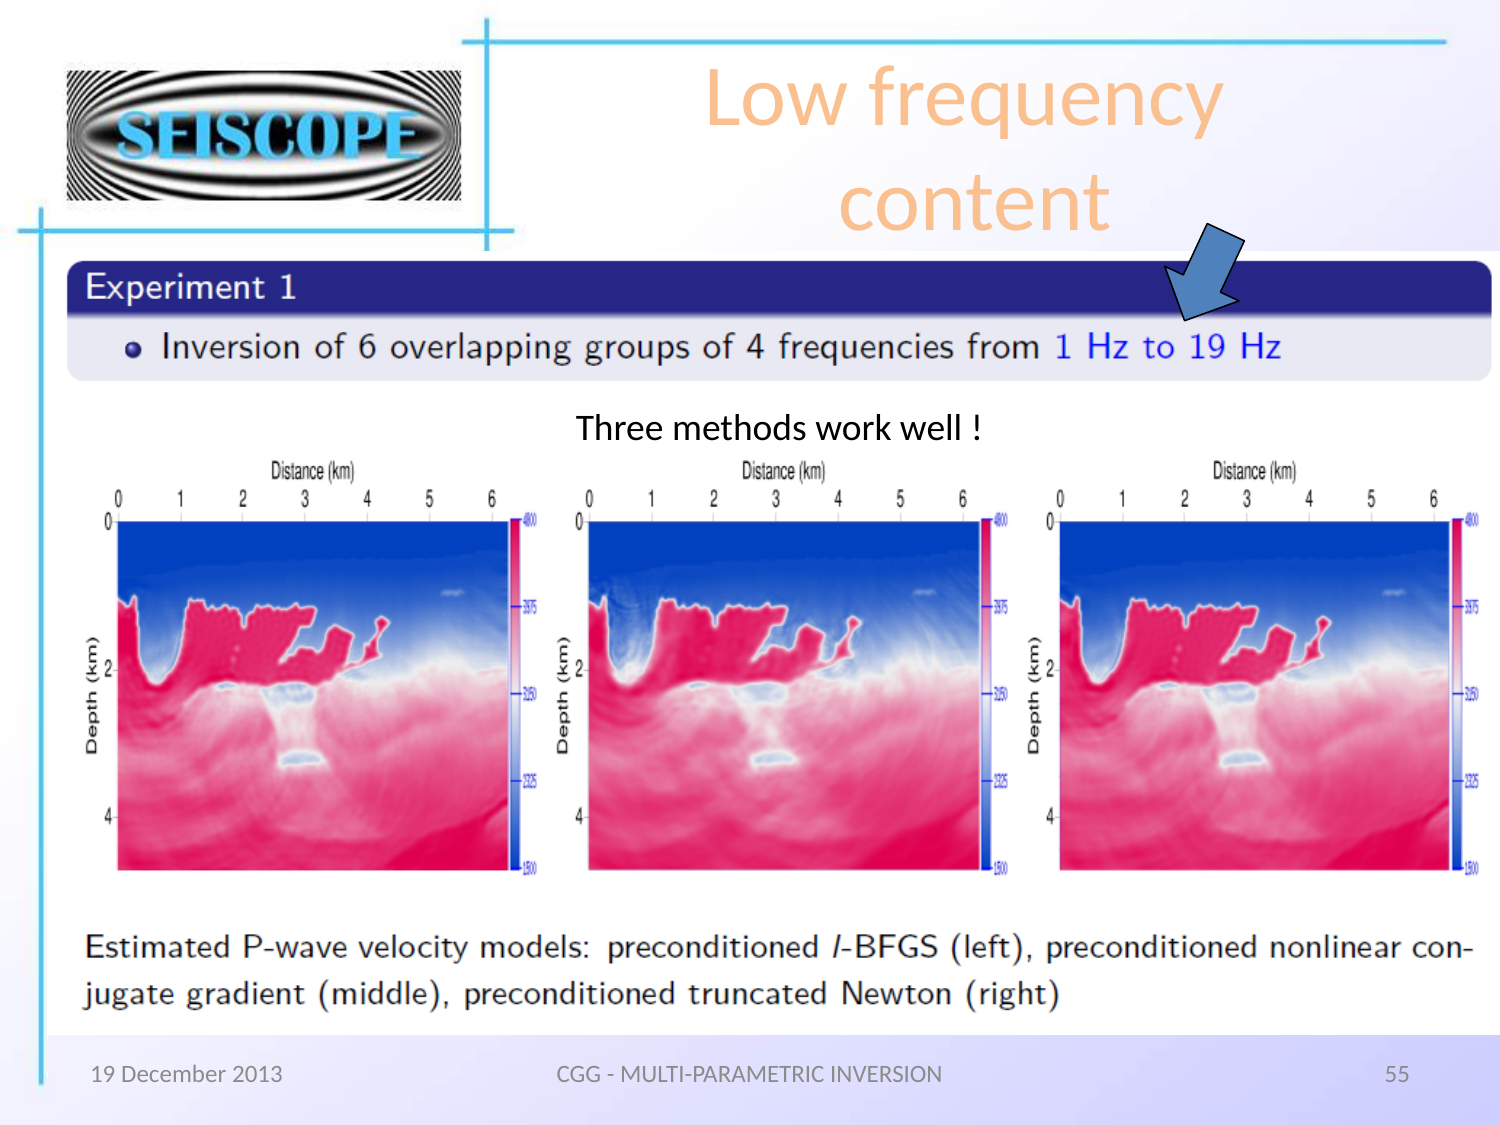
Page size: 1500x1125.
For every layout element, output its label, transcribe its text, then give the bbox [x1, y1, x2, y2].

footer CGG - MULTI-PARAMETRIC INVERSION [512, 1045, 988, 1103]
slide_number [75, 1045, 425, 1103]
text_box [1194, 223, 1245, 250]
slide_number 55 [1074, 1045, 1425, 1103]
picture [0, 0, 1500, 1125]
title Low frequency content [454, 30, 1496, 250]
